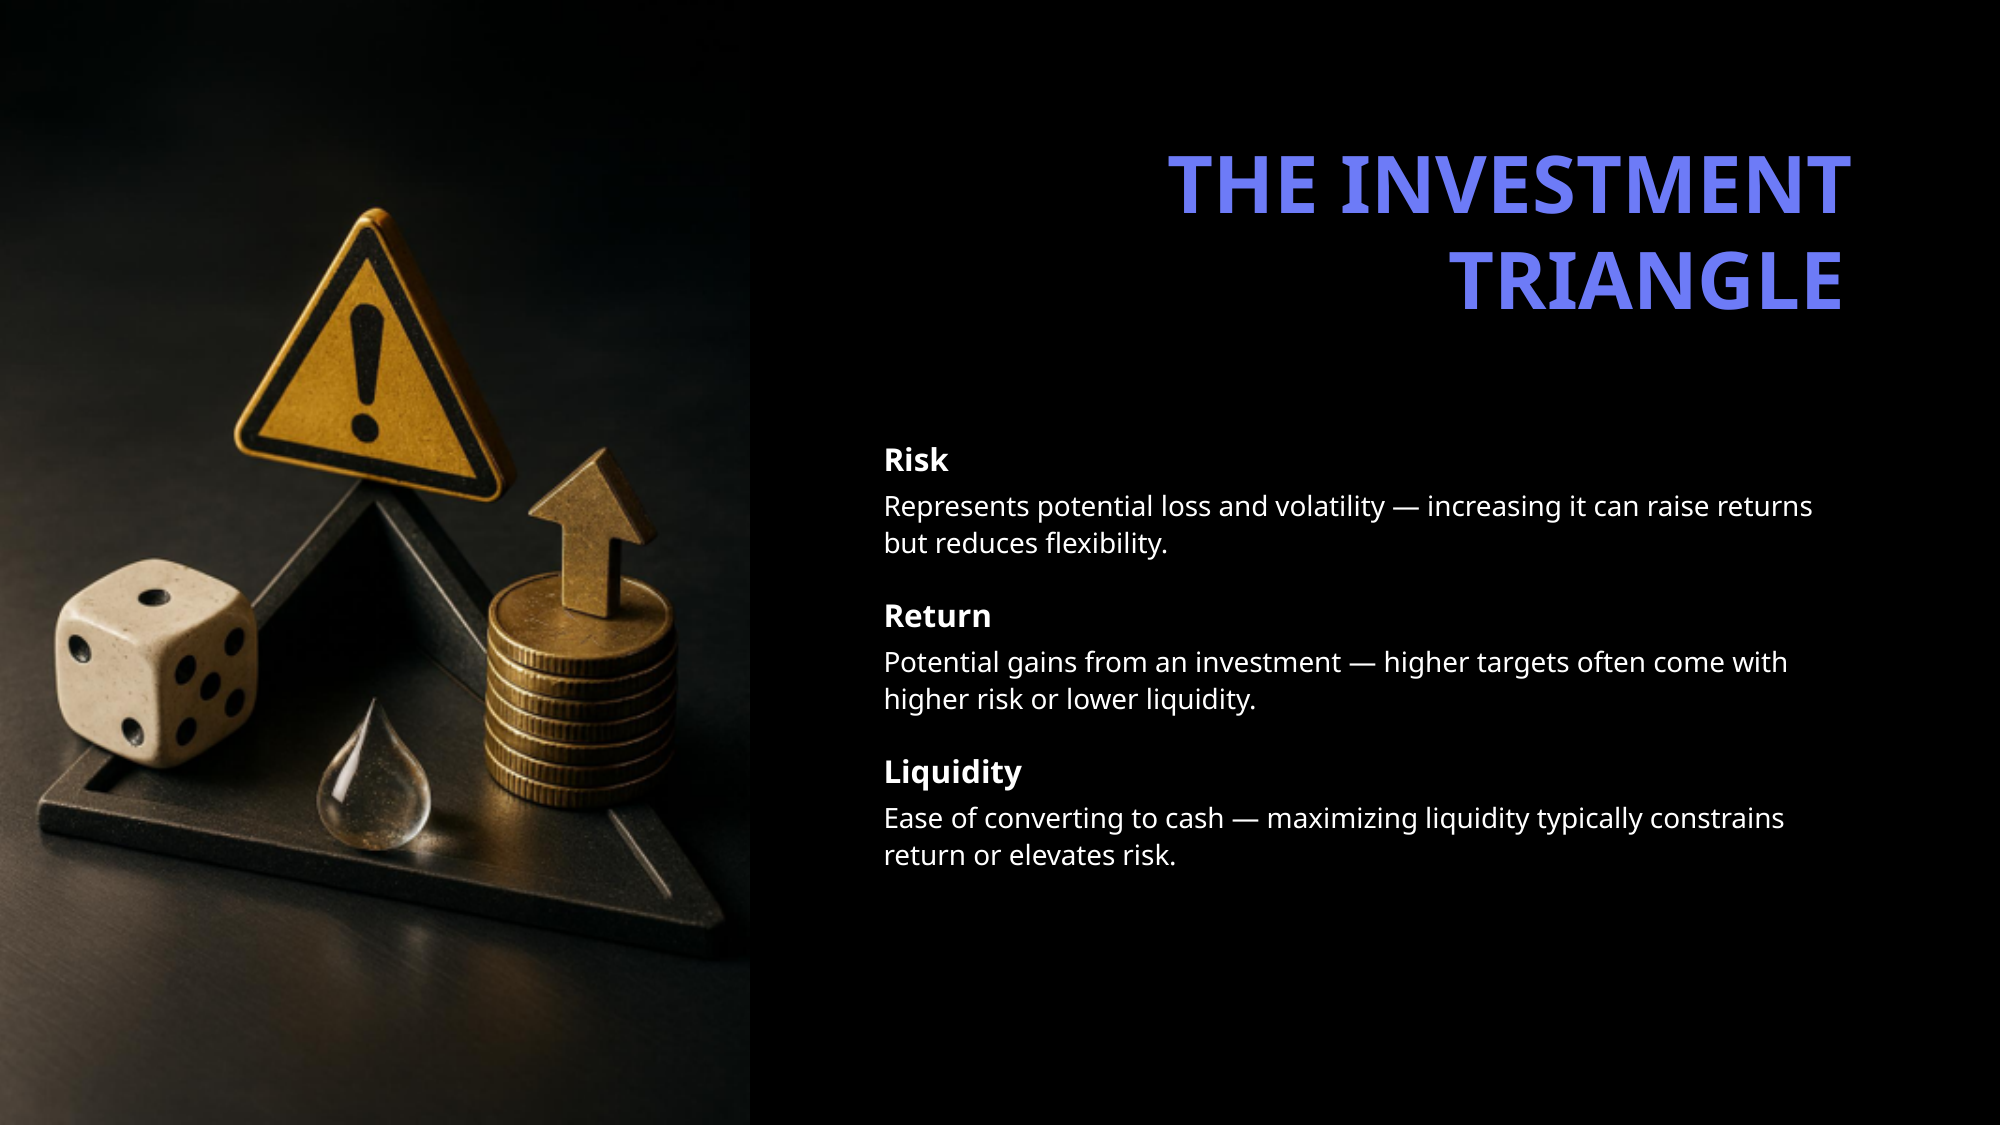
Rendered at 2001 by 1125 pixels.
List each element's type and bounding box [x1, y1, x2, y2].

picture [0, 0, 750, 1125]
list [750, 0, 2000, 1125]
